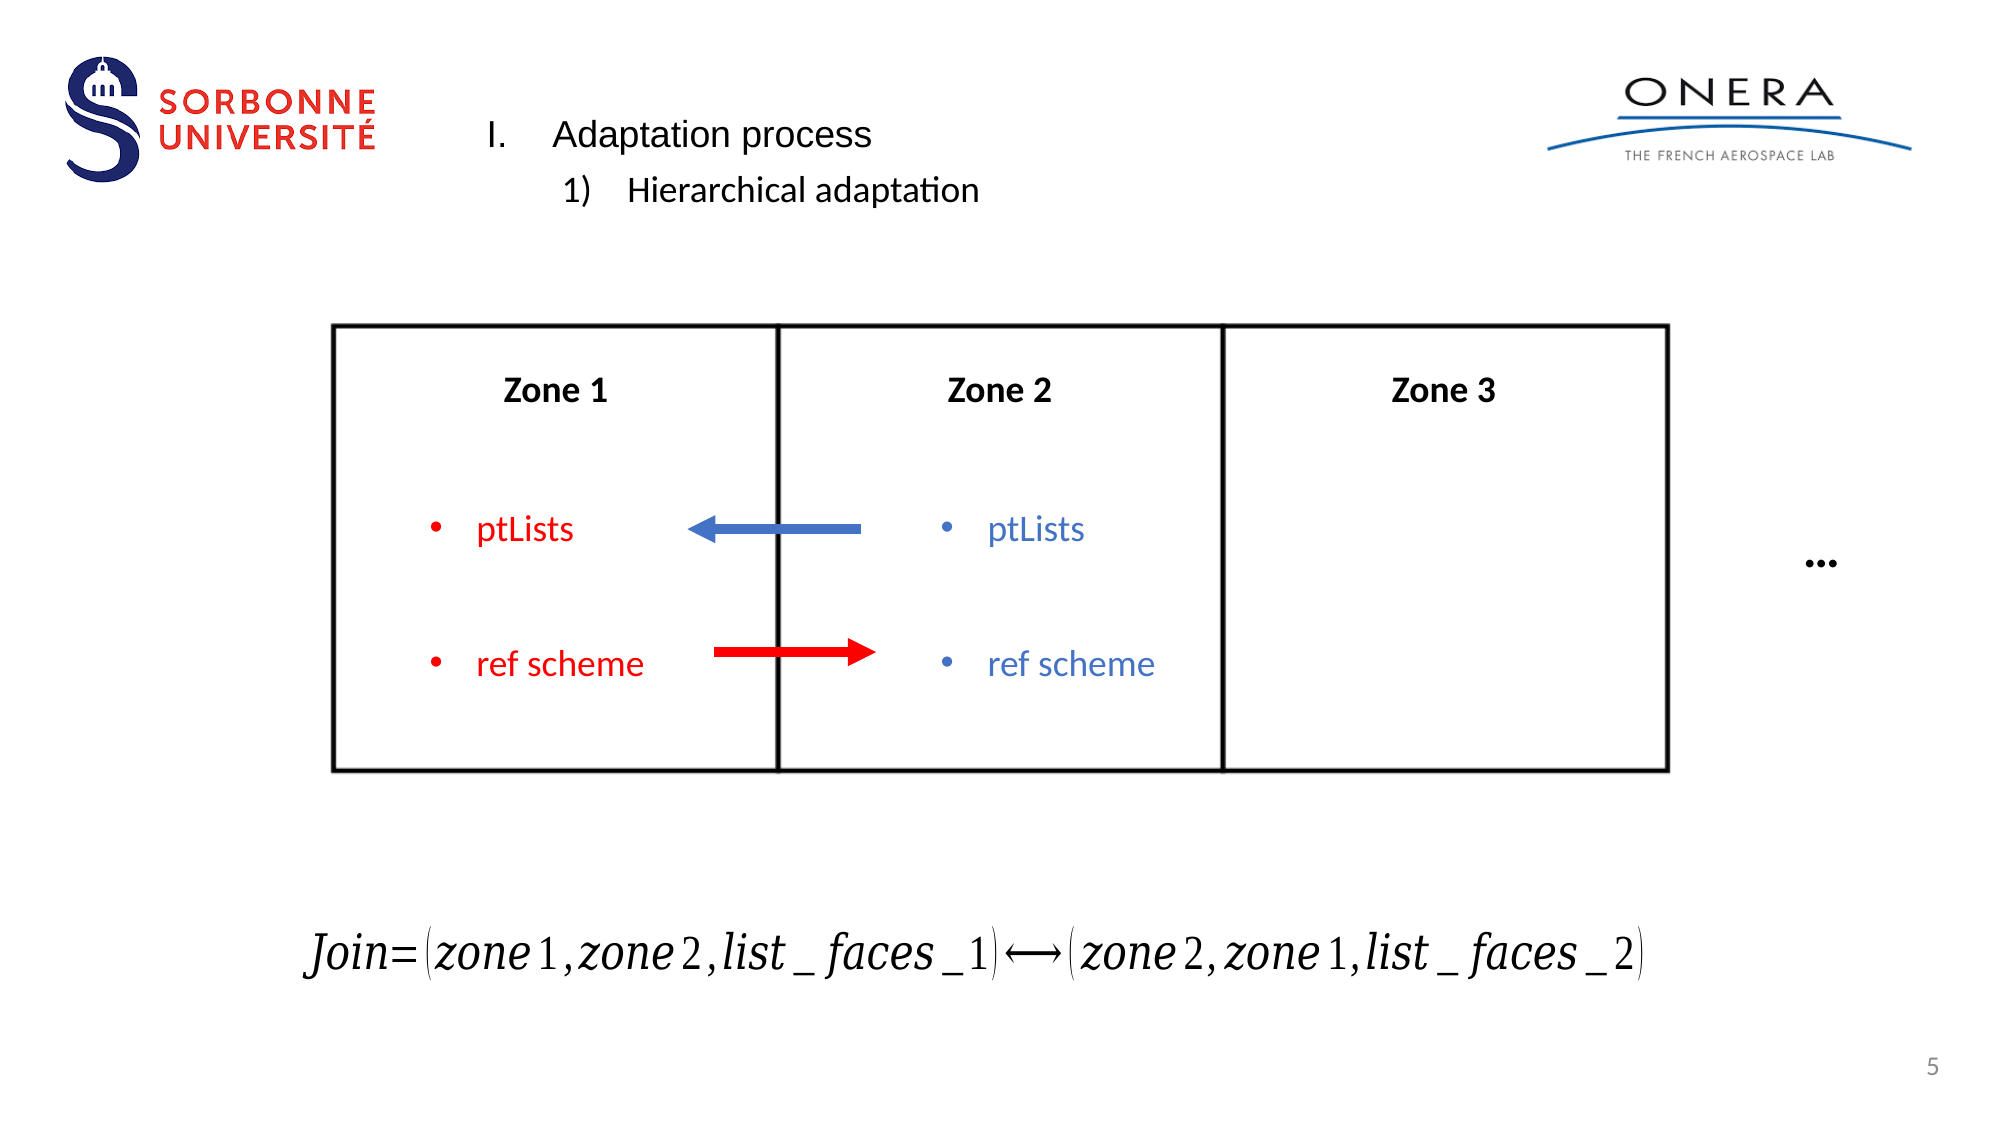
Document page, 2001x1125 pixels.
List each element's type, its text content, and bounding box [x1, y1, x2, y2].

slide_number 5 [1896, 1034, 1955, 1095]
picture [1535, 50, 1926, 188]
picture [51, 50, 388, 188]
picture [327, 318, 1673, 777]
text_box Adaptation process Hierarchical adaptation [471, 102, 1472, 218]
text_box … [1787, 508, 1856, 586]
